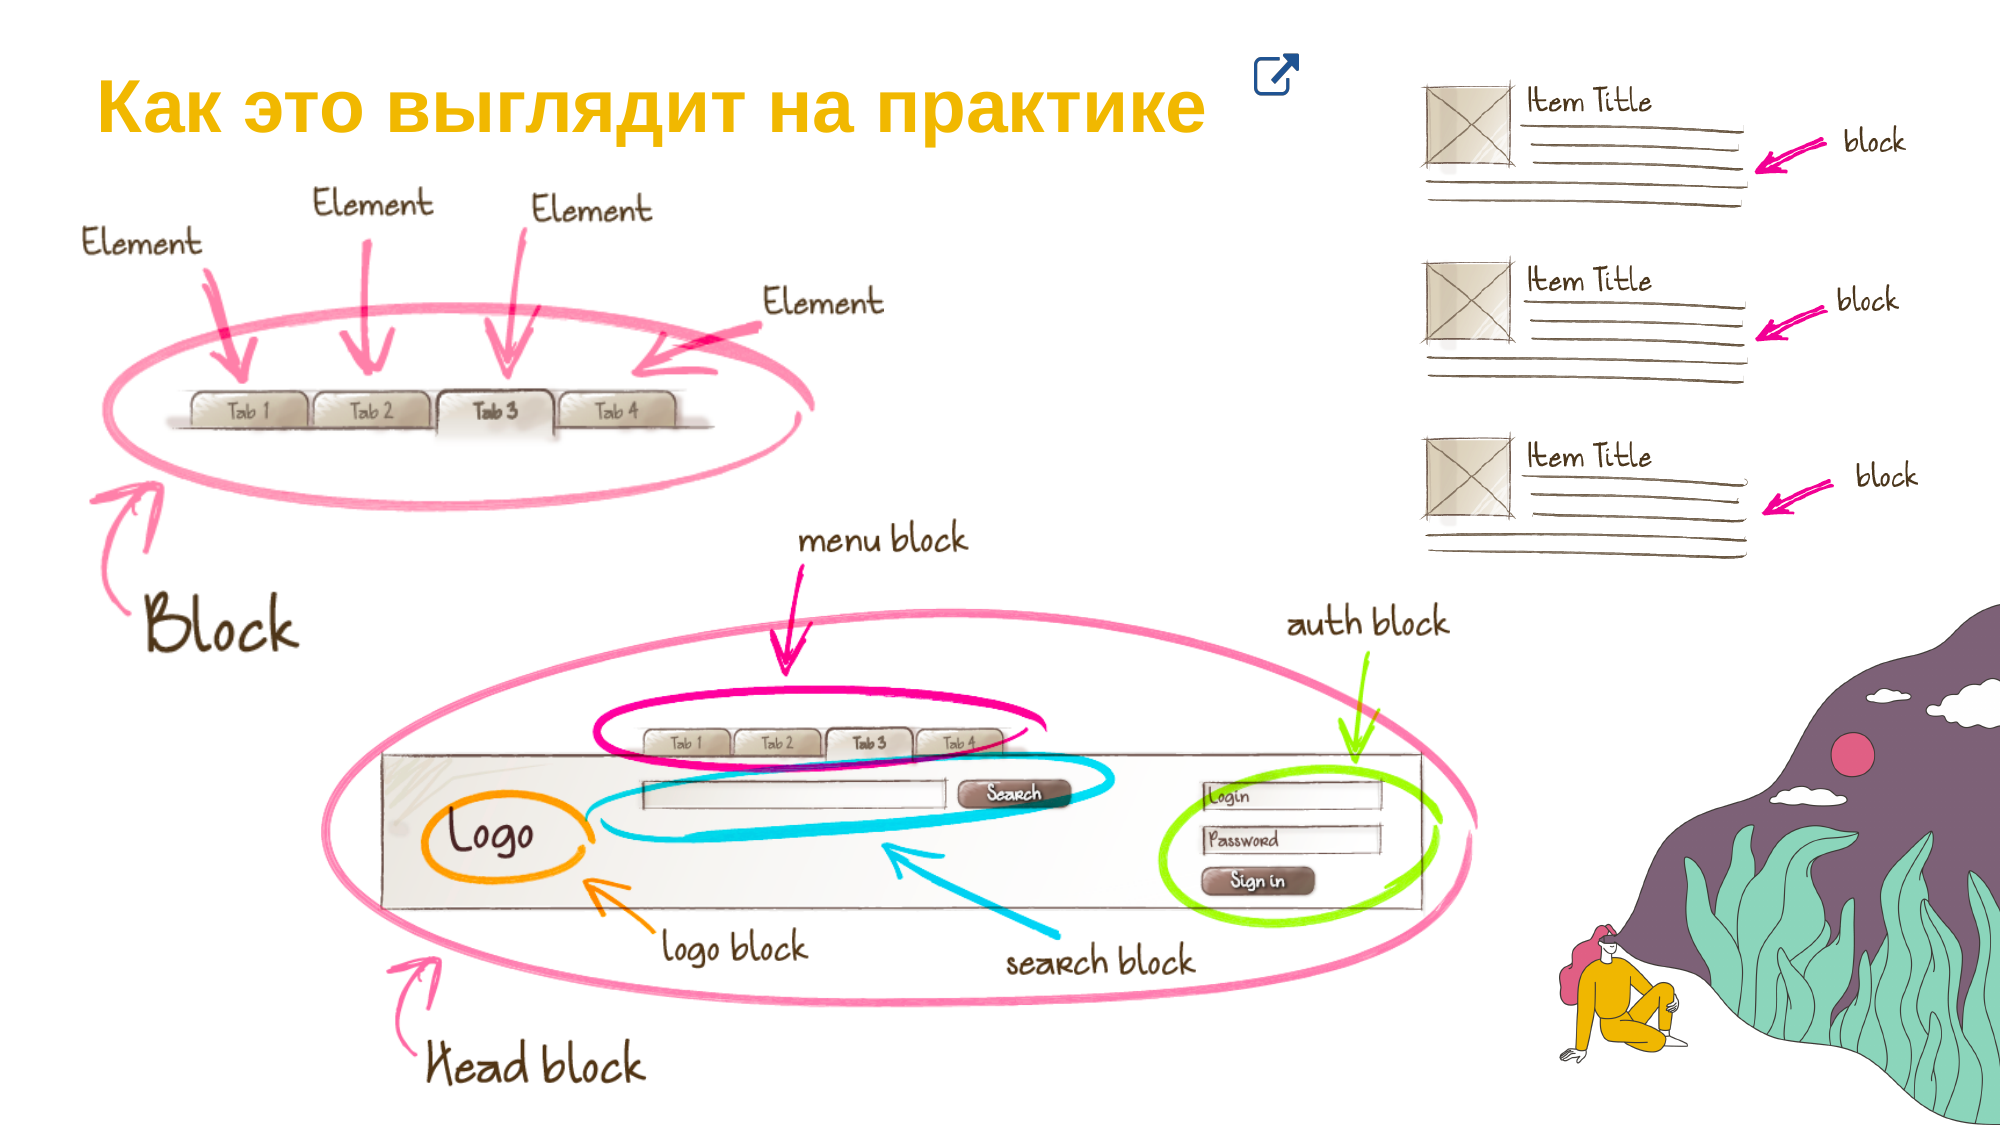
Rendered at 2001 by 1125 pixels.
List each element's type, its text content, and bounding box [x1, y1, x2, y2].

picture [81, 74, 1919, 1091]
picture [1253, 50, 1300, 99]
picture [1558, 603, 2000, 1125]
text_box Как это выглядит на практике [81, 49, 1299, 183]
